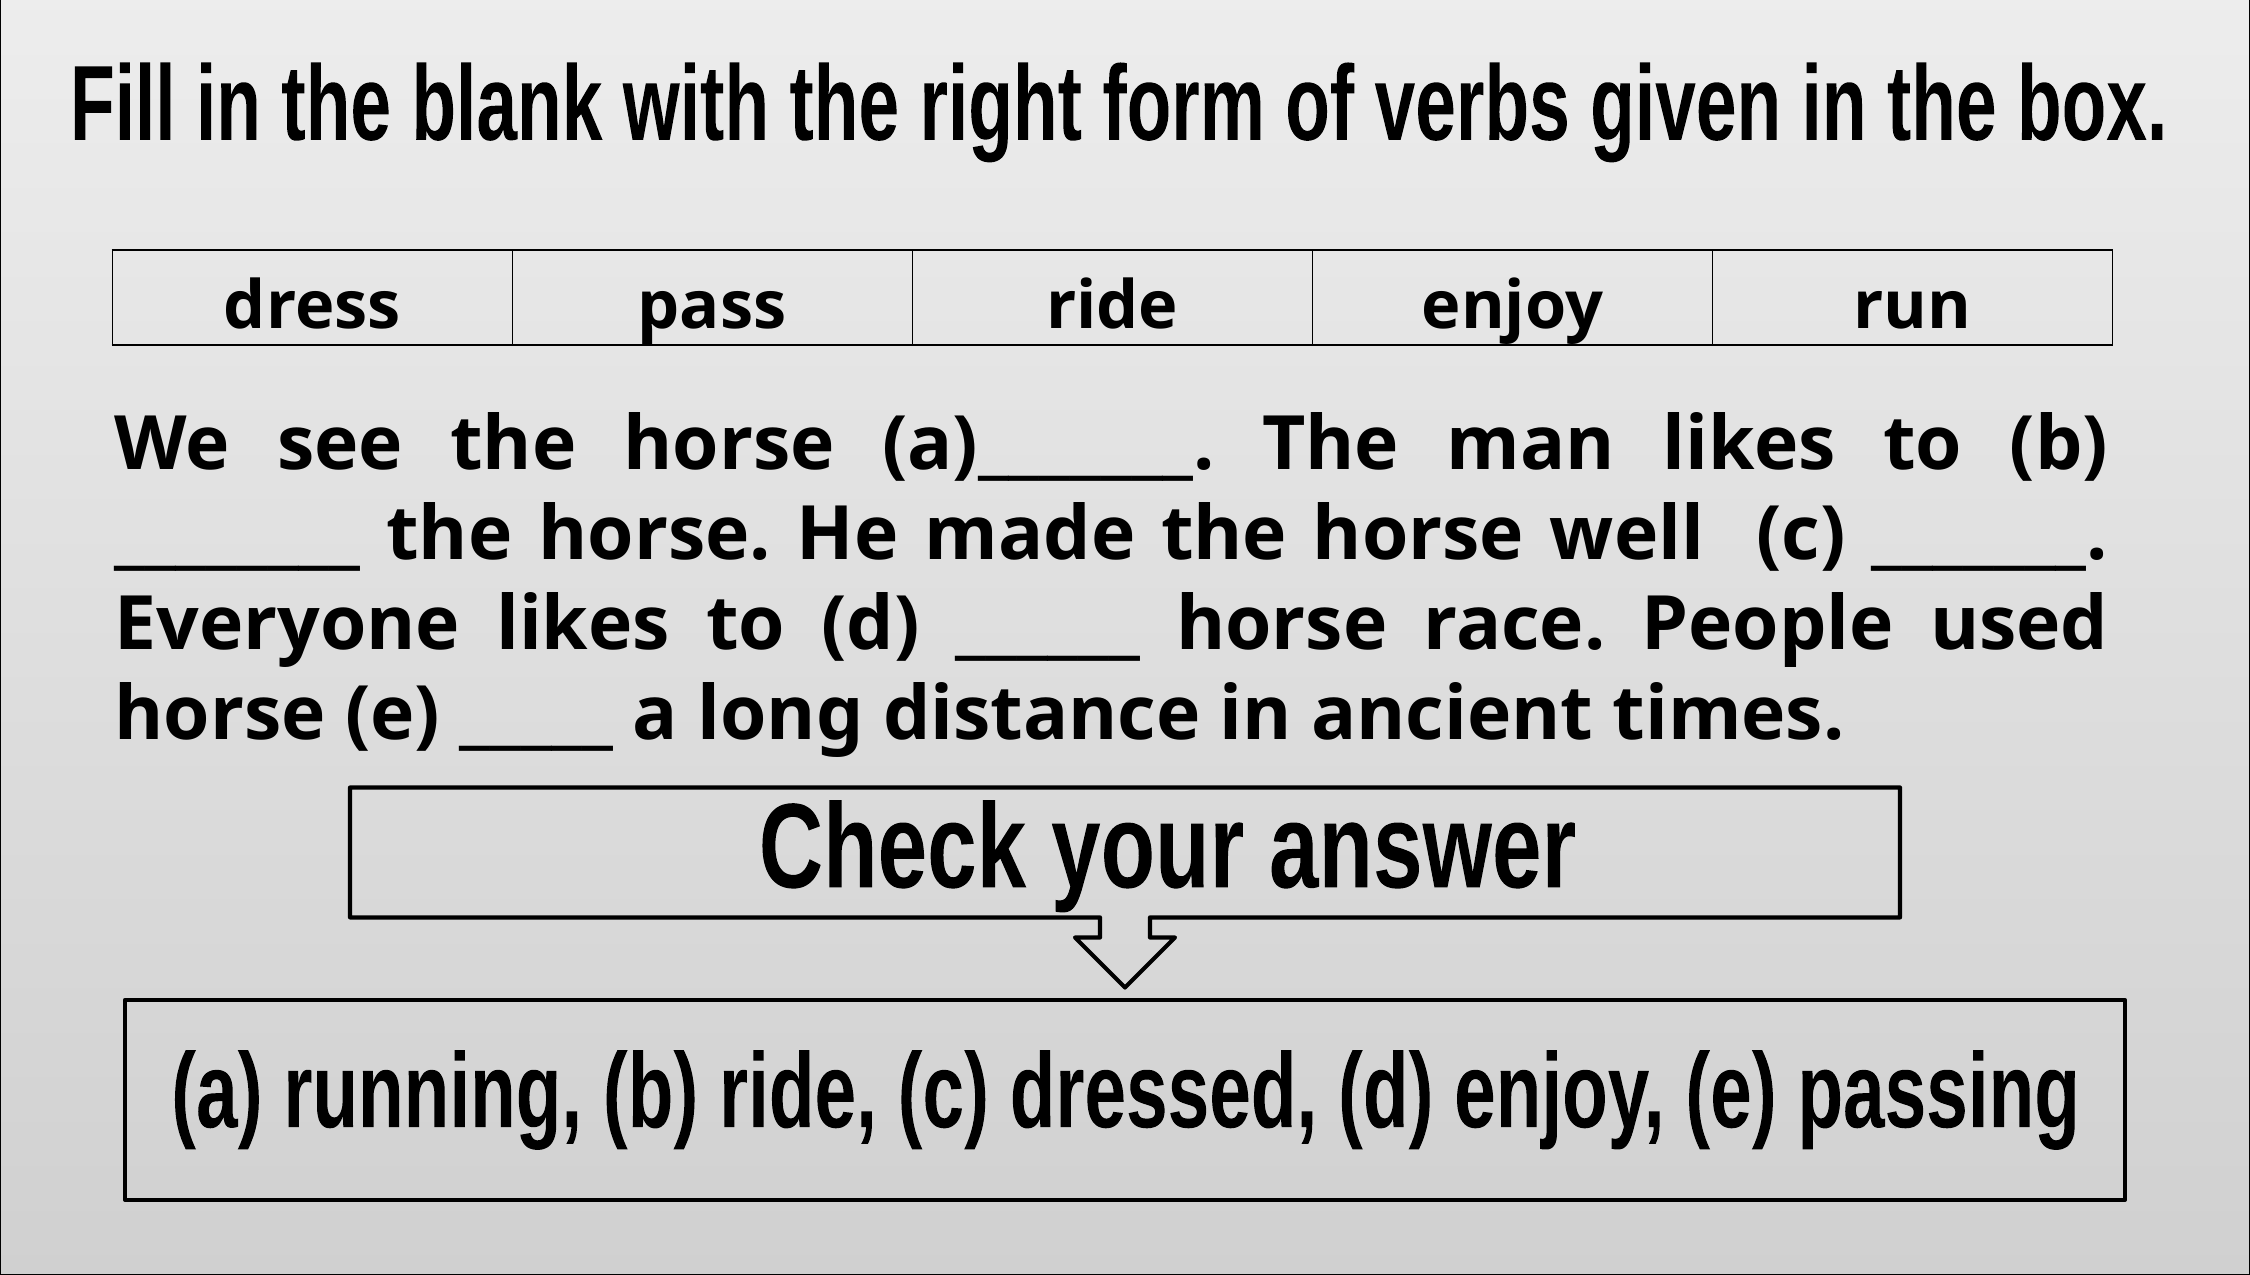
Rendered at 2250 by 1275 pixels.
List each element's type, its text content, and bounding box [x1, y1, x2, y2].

table_header dress [113, 251, 512, 344]
table_header enjoy [1313, 251, 1712, 344]
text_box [124, 999, 2126, 1201]
table_header run [1713, 251, 2112, 344]
text_box We see the horse (a)_______. The man likes to (b) ________ the horse. He made the horse well (c) _______. Everyone likes to (d) ______ horse race. People used horse (e) _____ a long distance in ancient times. [99, 387, 2125, 763]
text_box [349, 787, 1901, 988]
text_box [0, 0, 2250, 1275]
table_header pass [513, 251, 912, 344]
table_header ride [913, 251, 1312, 344]
